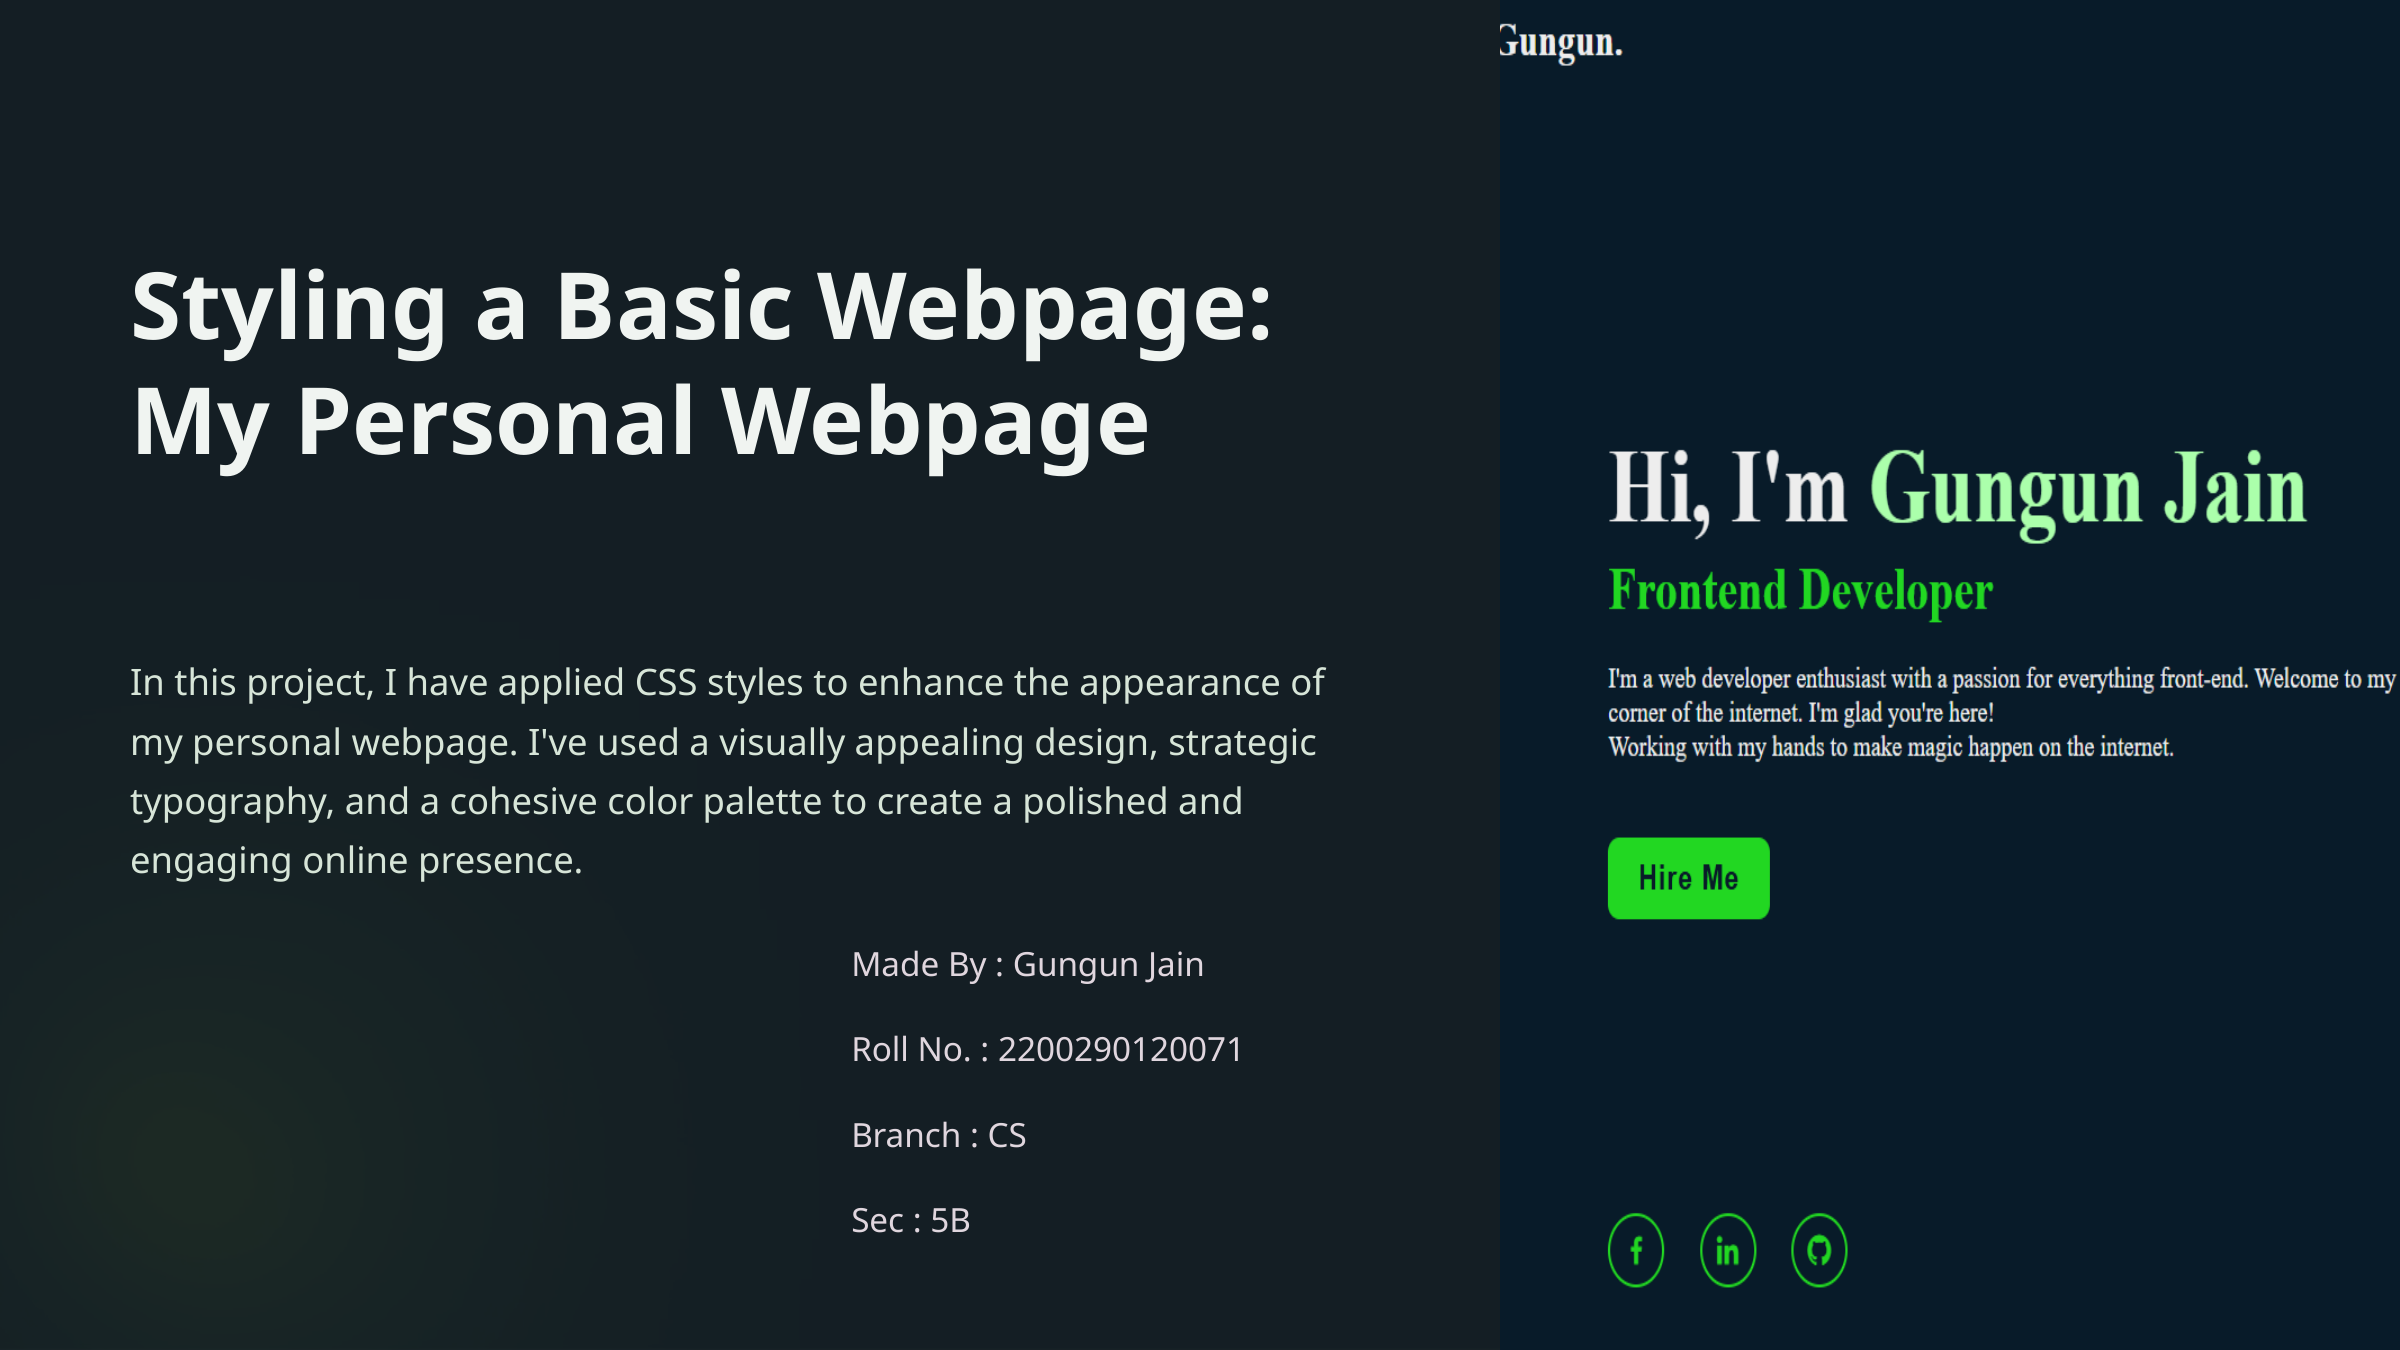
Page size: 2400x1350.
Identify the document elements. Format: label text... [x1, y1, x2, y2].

text_box Styling a Basic Webpage: My Personal Webpage [130, 242, 1370, 643]
text_box Made By : Gungun Jain Roll No. : 2200290120071 Branch : CS Sec : 5B [851, 940, 1435, 982]
text_box In this project, I have applied CSS styles to enhance the appearance of my personal webpage. I've used a visually appealing design, strategic typography, and a cohesive color palette to create a polished and engaging online presence. [130, 643, 1370, 882]
picture [1499, 0, 2400, 1350]
